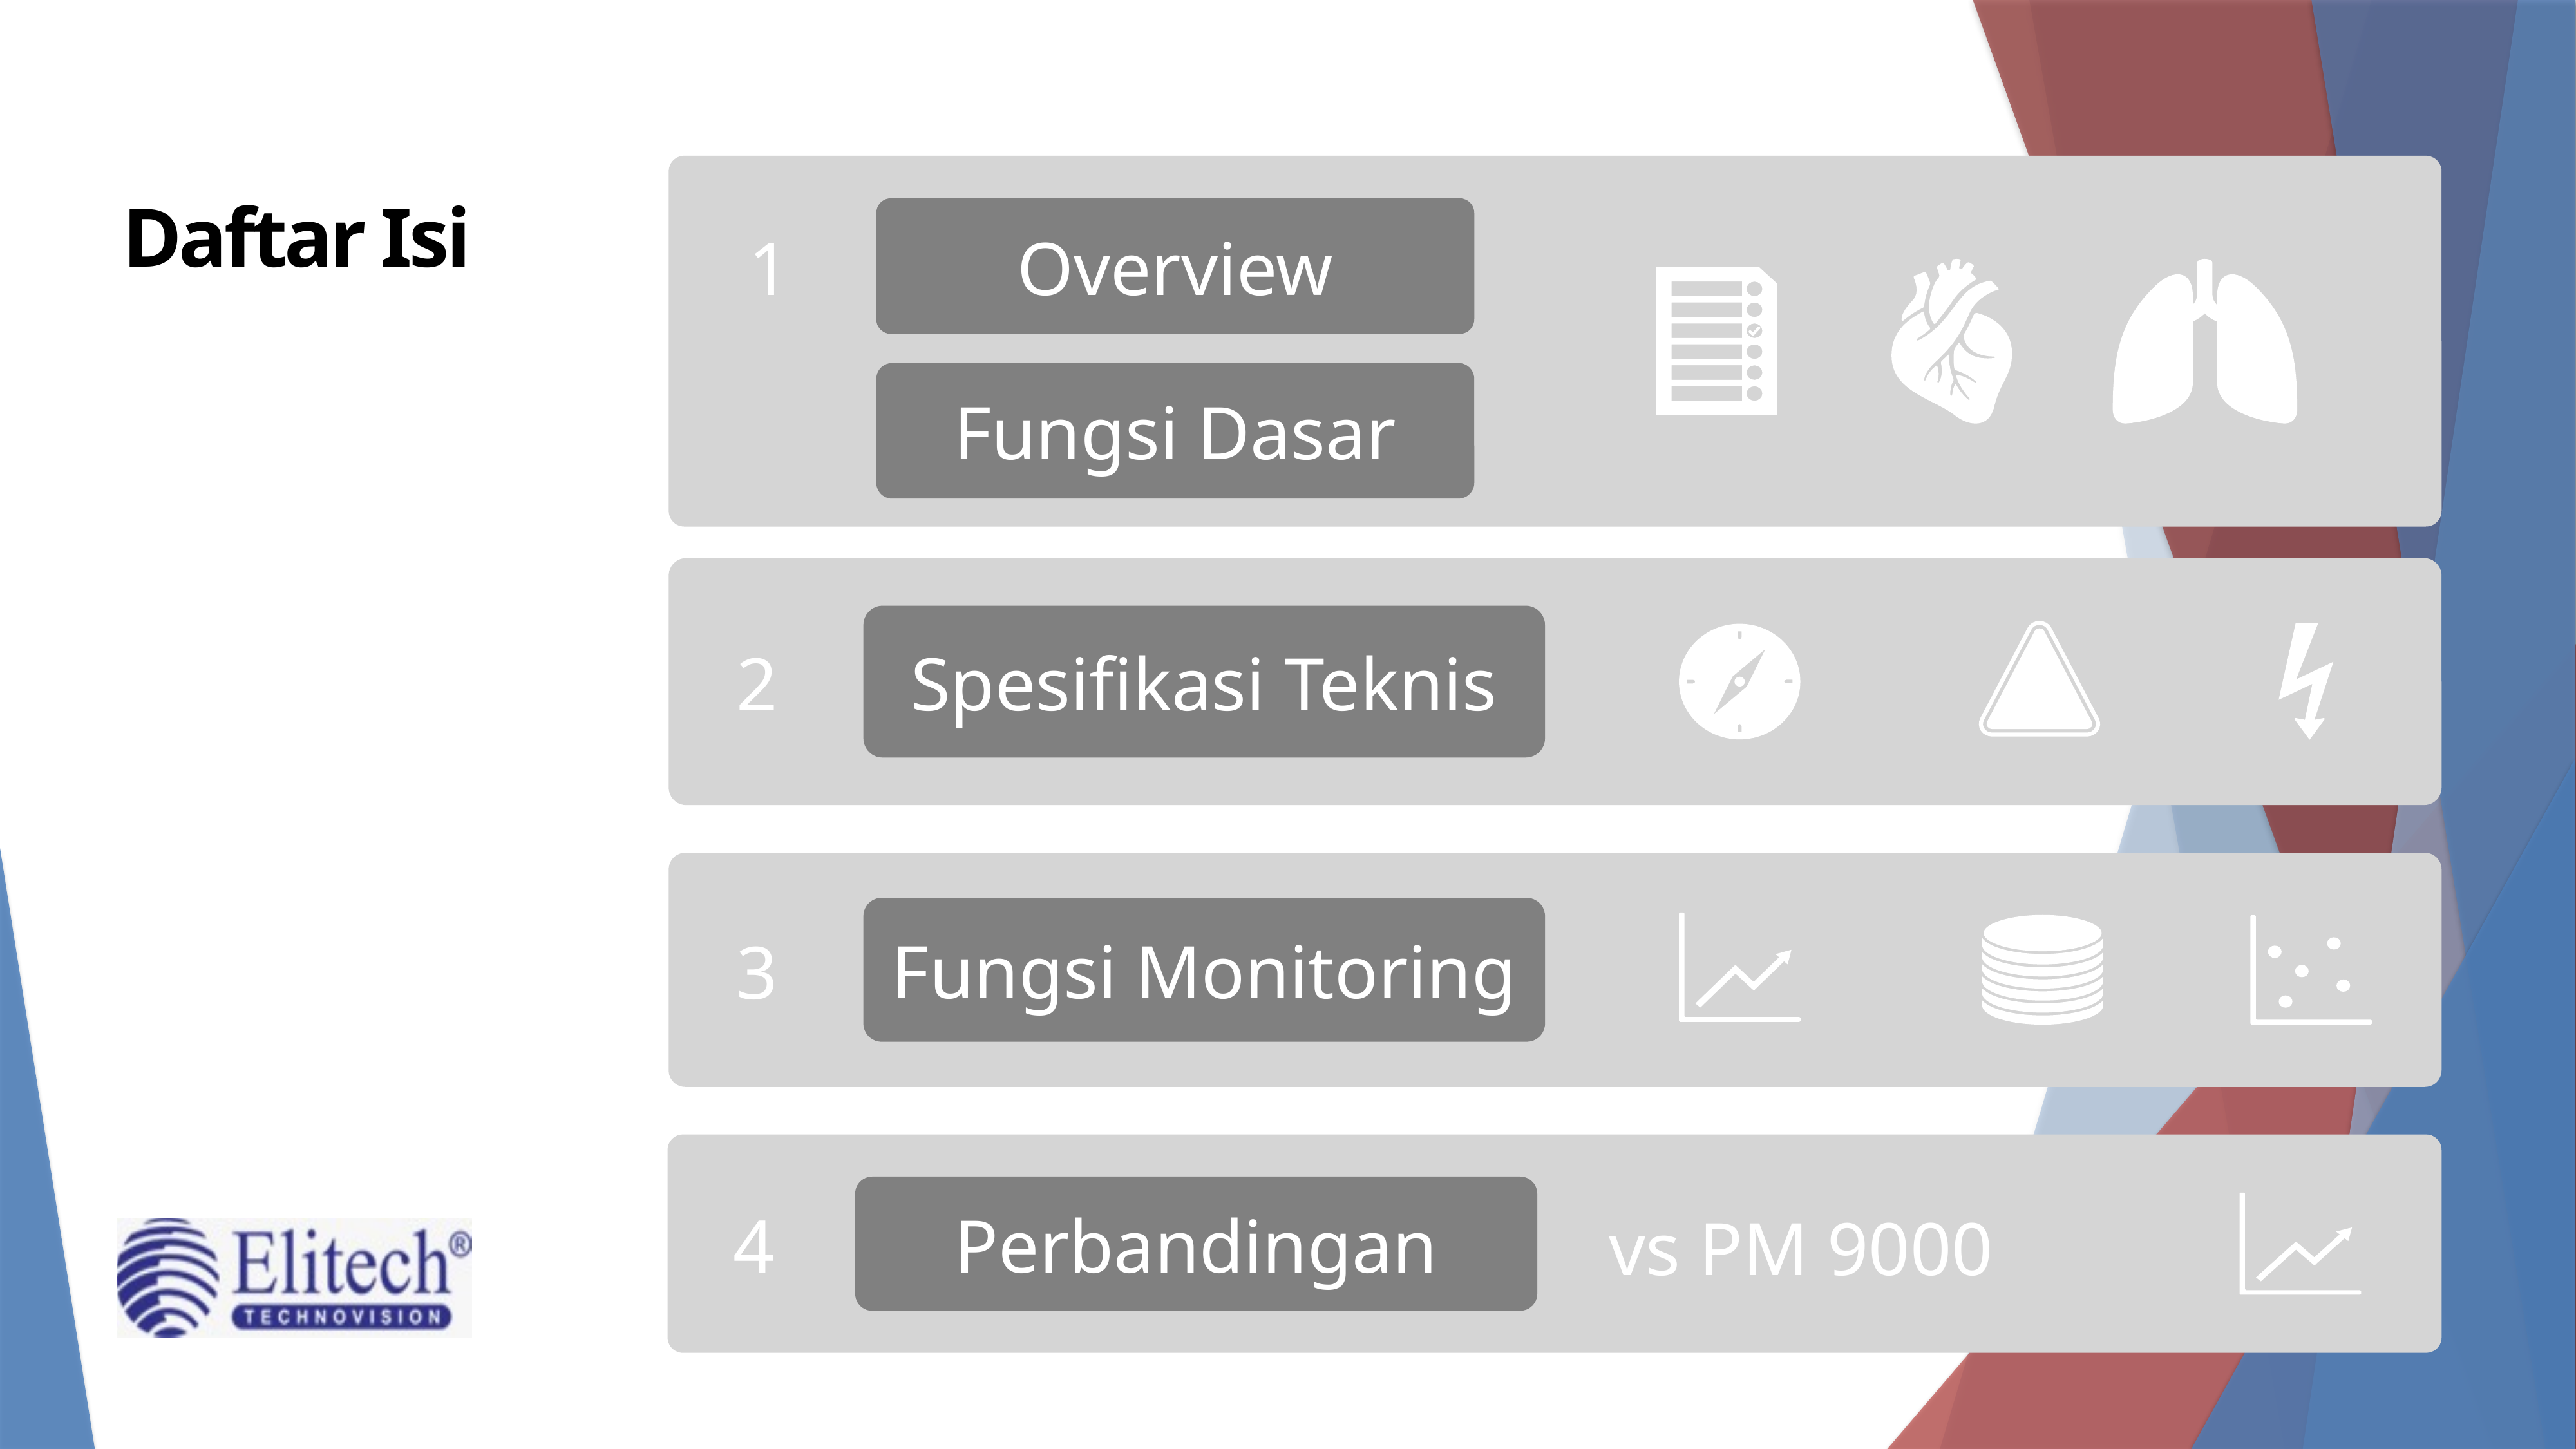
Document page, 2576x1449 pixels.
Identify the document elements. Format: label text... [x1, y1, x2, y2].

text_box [667, 1134, 2442, 1354]
picture [117, 1217, 473, 1338]
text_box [668, 852, 2442, 1088]
text_box Daftar Isi [117, 195, 571, 292]
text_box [668, 558, 2442, 806]
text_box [668, 155, 2442, 527]
